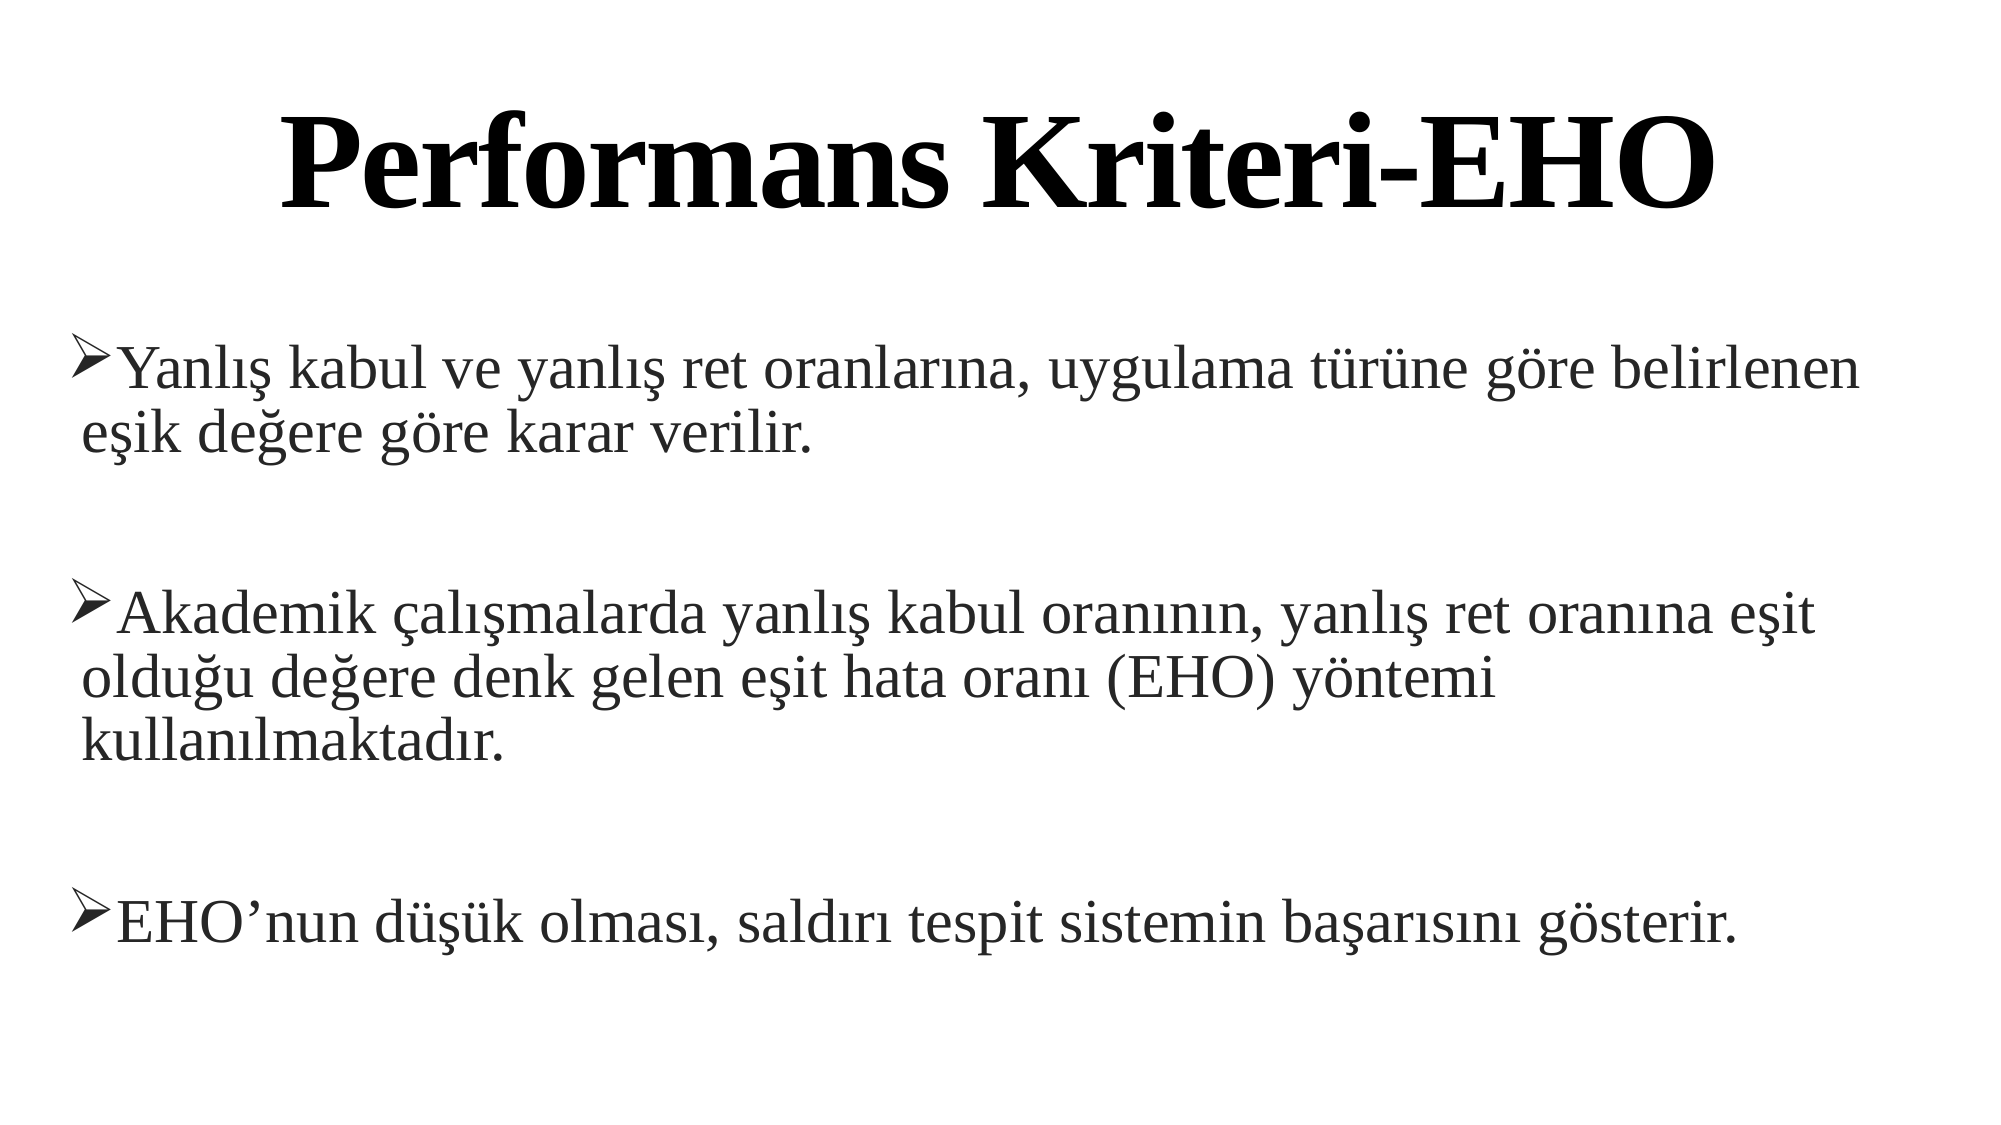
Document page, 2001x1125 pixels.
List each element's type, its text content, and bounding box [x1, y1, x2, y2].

list Yanlış kabul ve yanlış ret oranlarına, uygulama türüne göre belirlenen eşik değere göre karar verilir. Akademik çalışmalarda yanlış kabul oranının, yanlış ret oranına eşit olduğu değere denk gelen eşit hata oranı (EHO) yöntemi kullanılmaktadır. EHO’nun düşük olması, saldırı tespit sistemin başarısını gösterir. [51, 329, 1946, 1125]
title Performans Kriteri-EHO [0, 0, 2000, 330]
